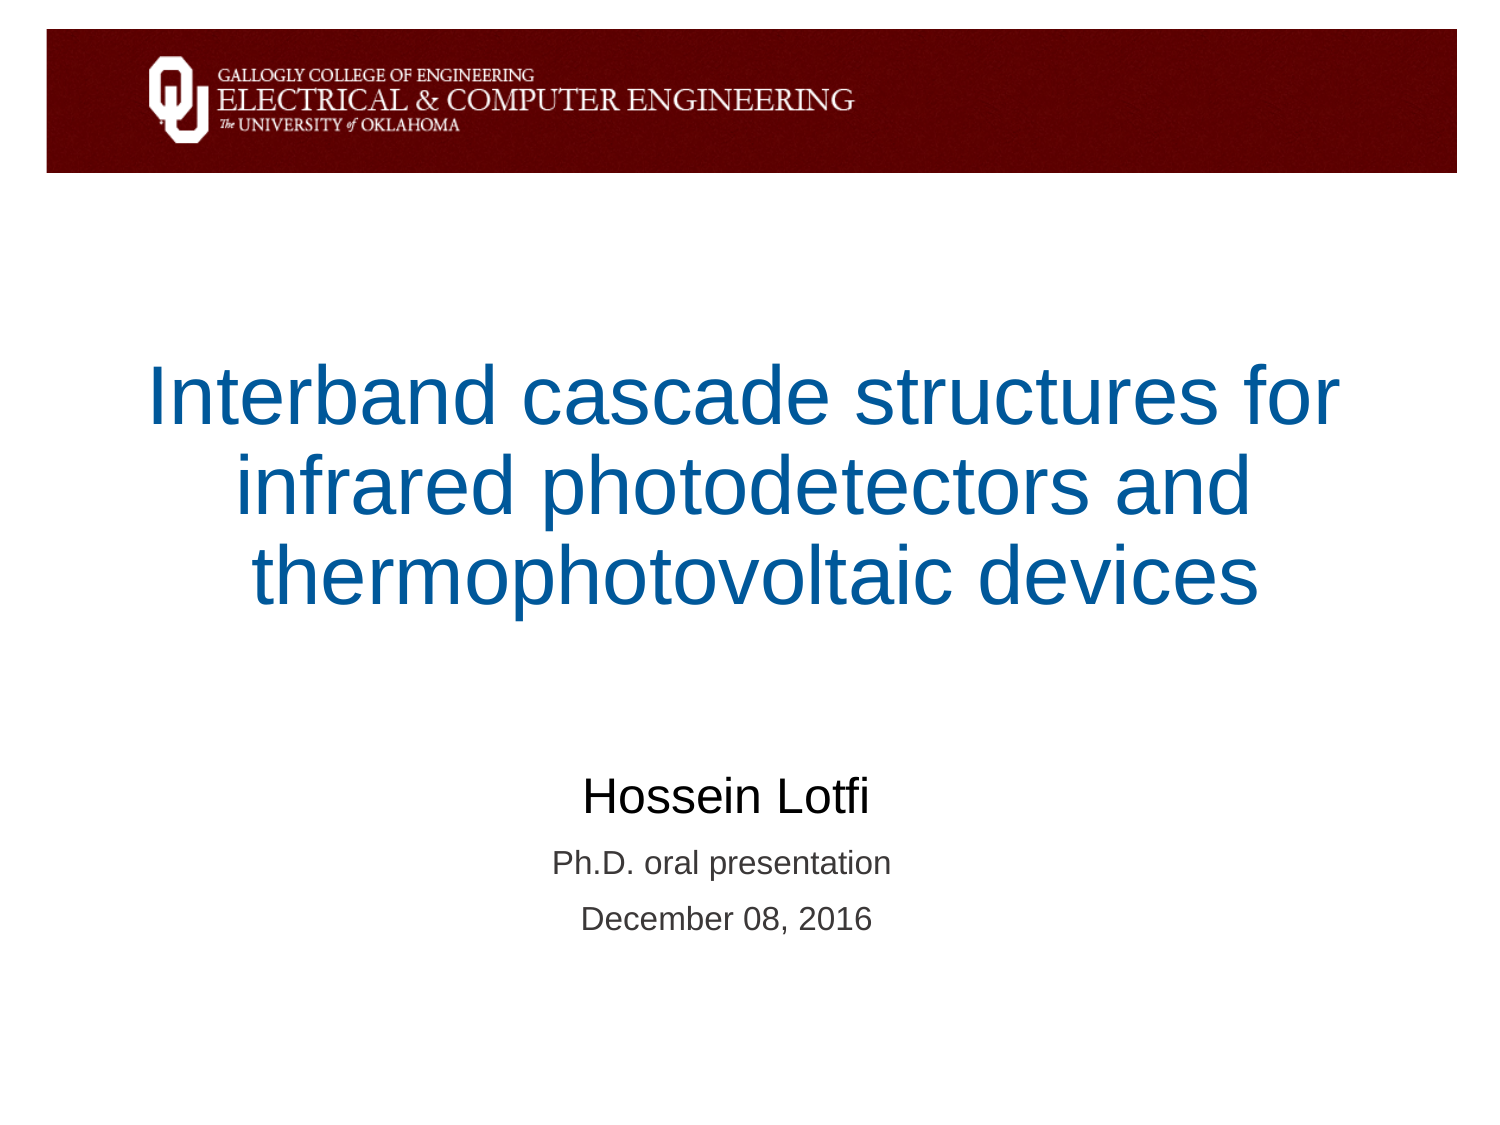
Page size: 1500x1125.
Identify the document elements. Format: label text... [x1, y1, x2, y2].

text_box [734, 350, 766, 502]
picture [46, 29, 1457, 173]
subtitle Hossein Lotfi Ph.D. oral presentation December 08, 2016 [128, 763, 1325, 1064]
title Interband cascade structures for infrared photodetectors and thermophotovoltaic devices [48, 238, 1464, 631]
